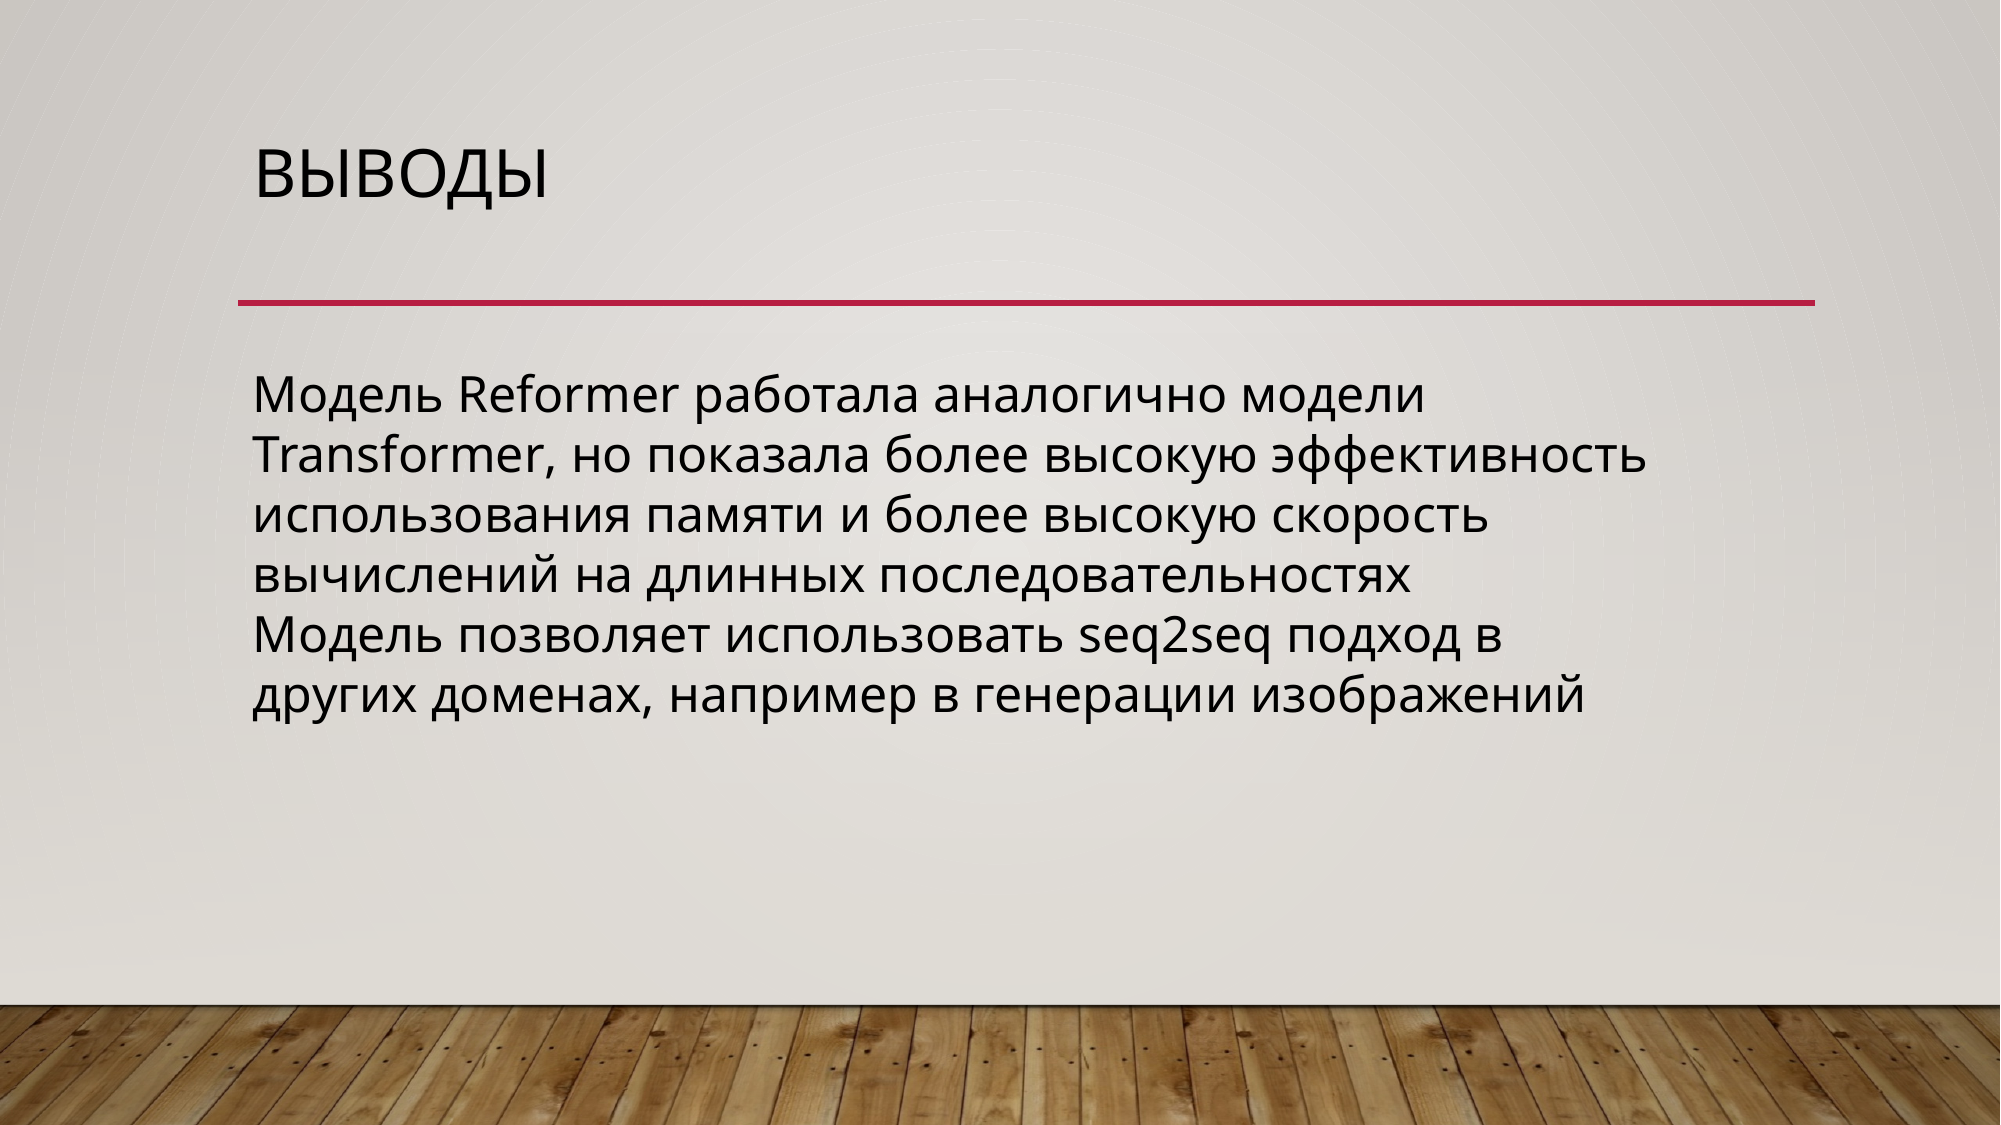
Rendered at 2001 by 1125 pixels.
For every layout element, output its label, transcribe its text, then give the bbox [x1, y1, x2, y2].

title выводы [238, 131, 1814, 305]
picture [0, 1005, 2000, 1125]
text_box Модель Reformer работала аналогично модели Transformer, но показала более высокую эффективность использования памяти и более высокую скорость вычислений на длинных последовательностях Модель позволяет использовать seq2seq подход в других доменах, например в генерации изображений [238, 354, 1666, 730]
